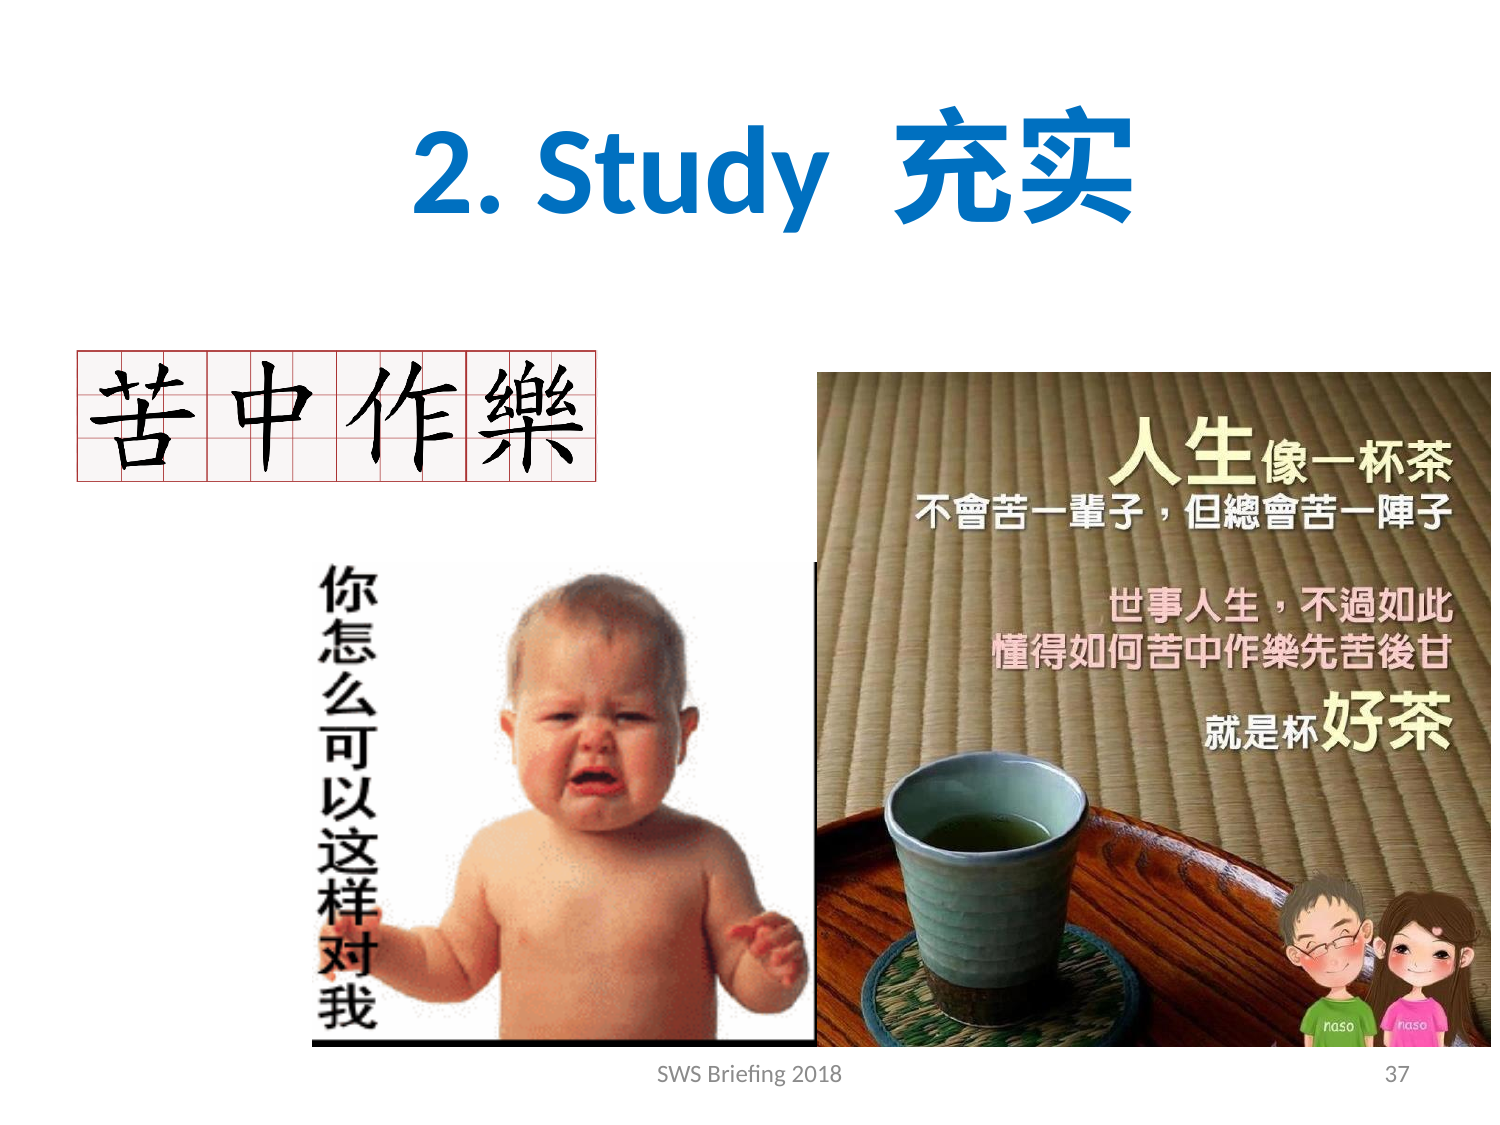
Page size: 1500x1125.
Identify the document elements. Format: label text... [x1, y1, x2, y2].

picture [76, 350, 598, 482]
footer SWS Briefing 2018 [512, 1054, 988, 1103]
picture [312, 372, 1492, 1048]
slide_number 37 [1074, 1055, 1425, 1103]
text_box 2. Study 充实 [99, 70, 1450, 258]
